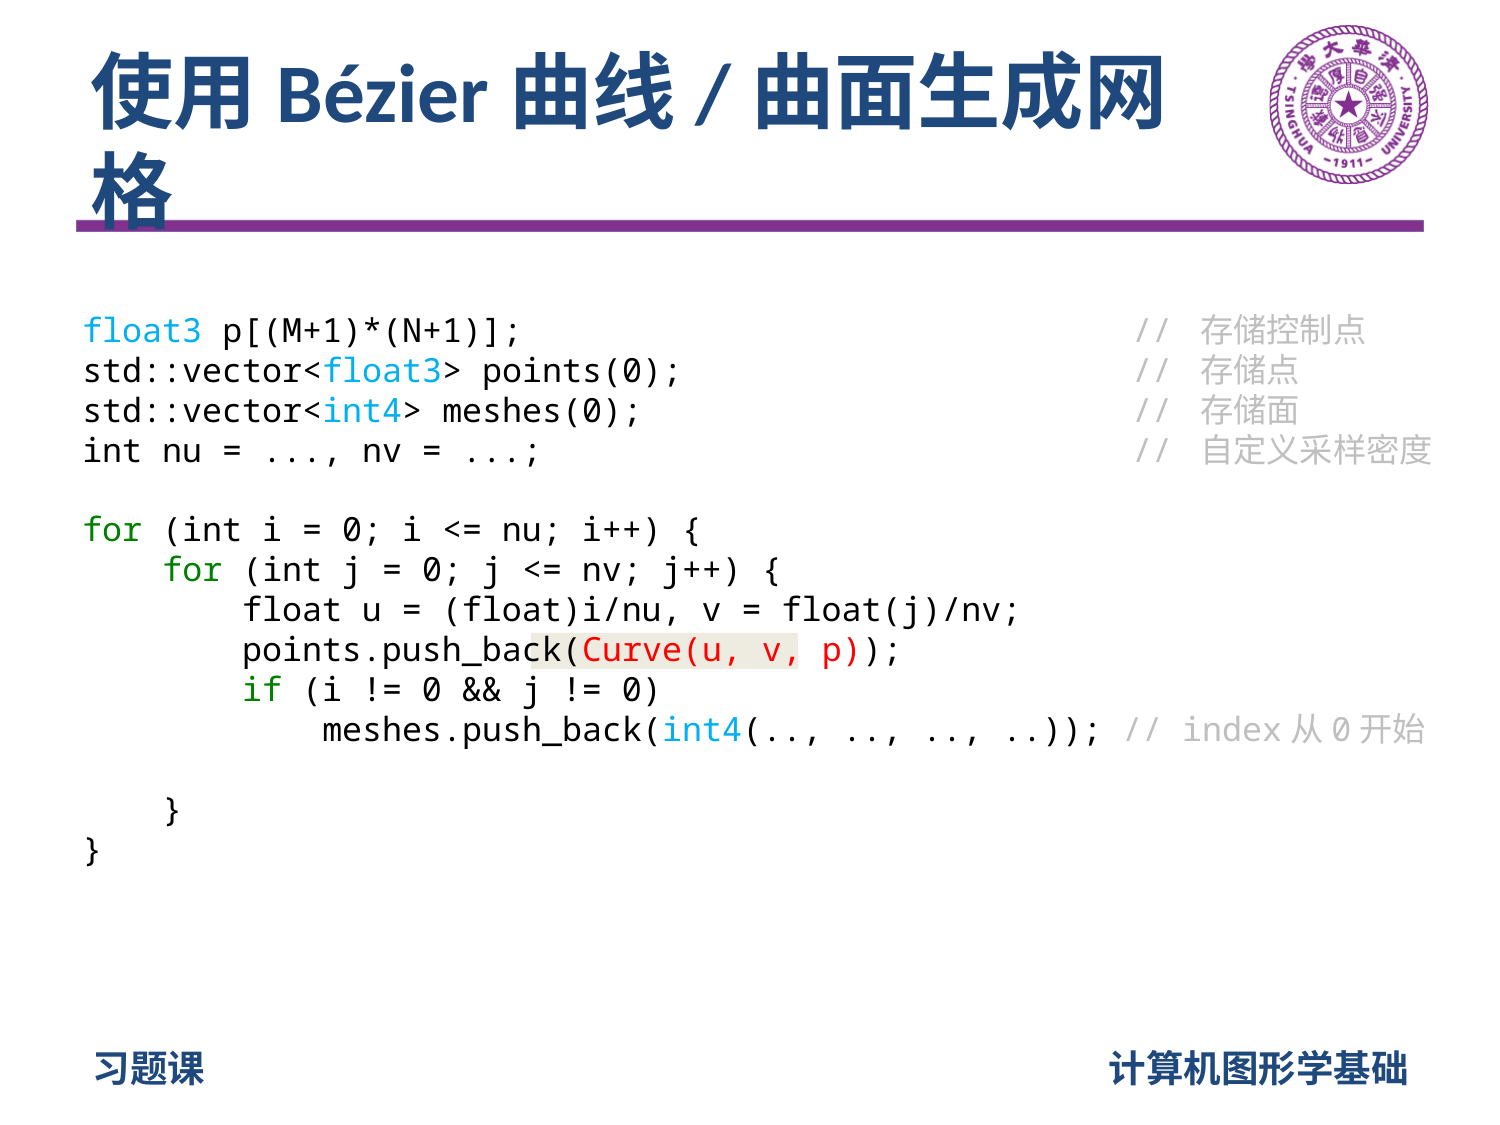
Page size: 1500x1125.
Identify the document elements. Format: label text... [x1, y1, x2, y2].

picture [1269, 25, 1429, 185]
text_box float3 p[(M+1)*(N+1)]; // 存储控制点 std::vector<float3> points(0); // 存储点 std::vector<int4> meshes(0); // 存储面 int nu = ..., nv = ...; // 自定义采样密度 for (int i = 0; i <= nu; i++) { for (int j = 0; j <= nv; j++) { float u = (float)i/nu, v = float(j)/nv; points.push_back(Curve(u, v, p)); if (i != 0 && j != 0) meshes.push_back(int4(.., .., .., ..)); // index从0开始 } } [67, 301, 1452, 876]
title 使用Bézier曲线/曲面生成网格 [75, 45, 1258, 233]
